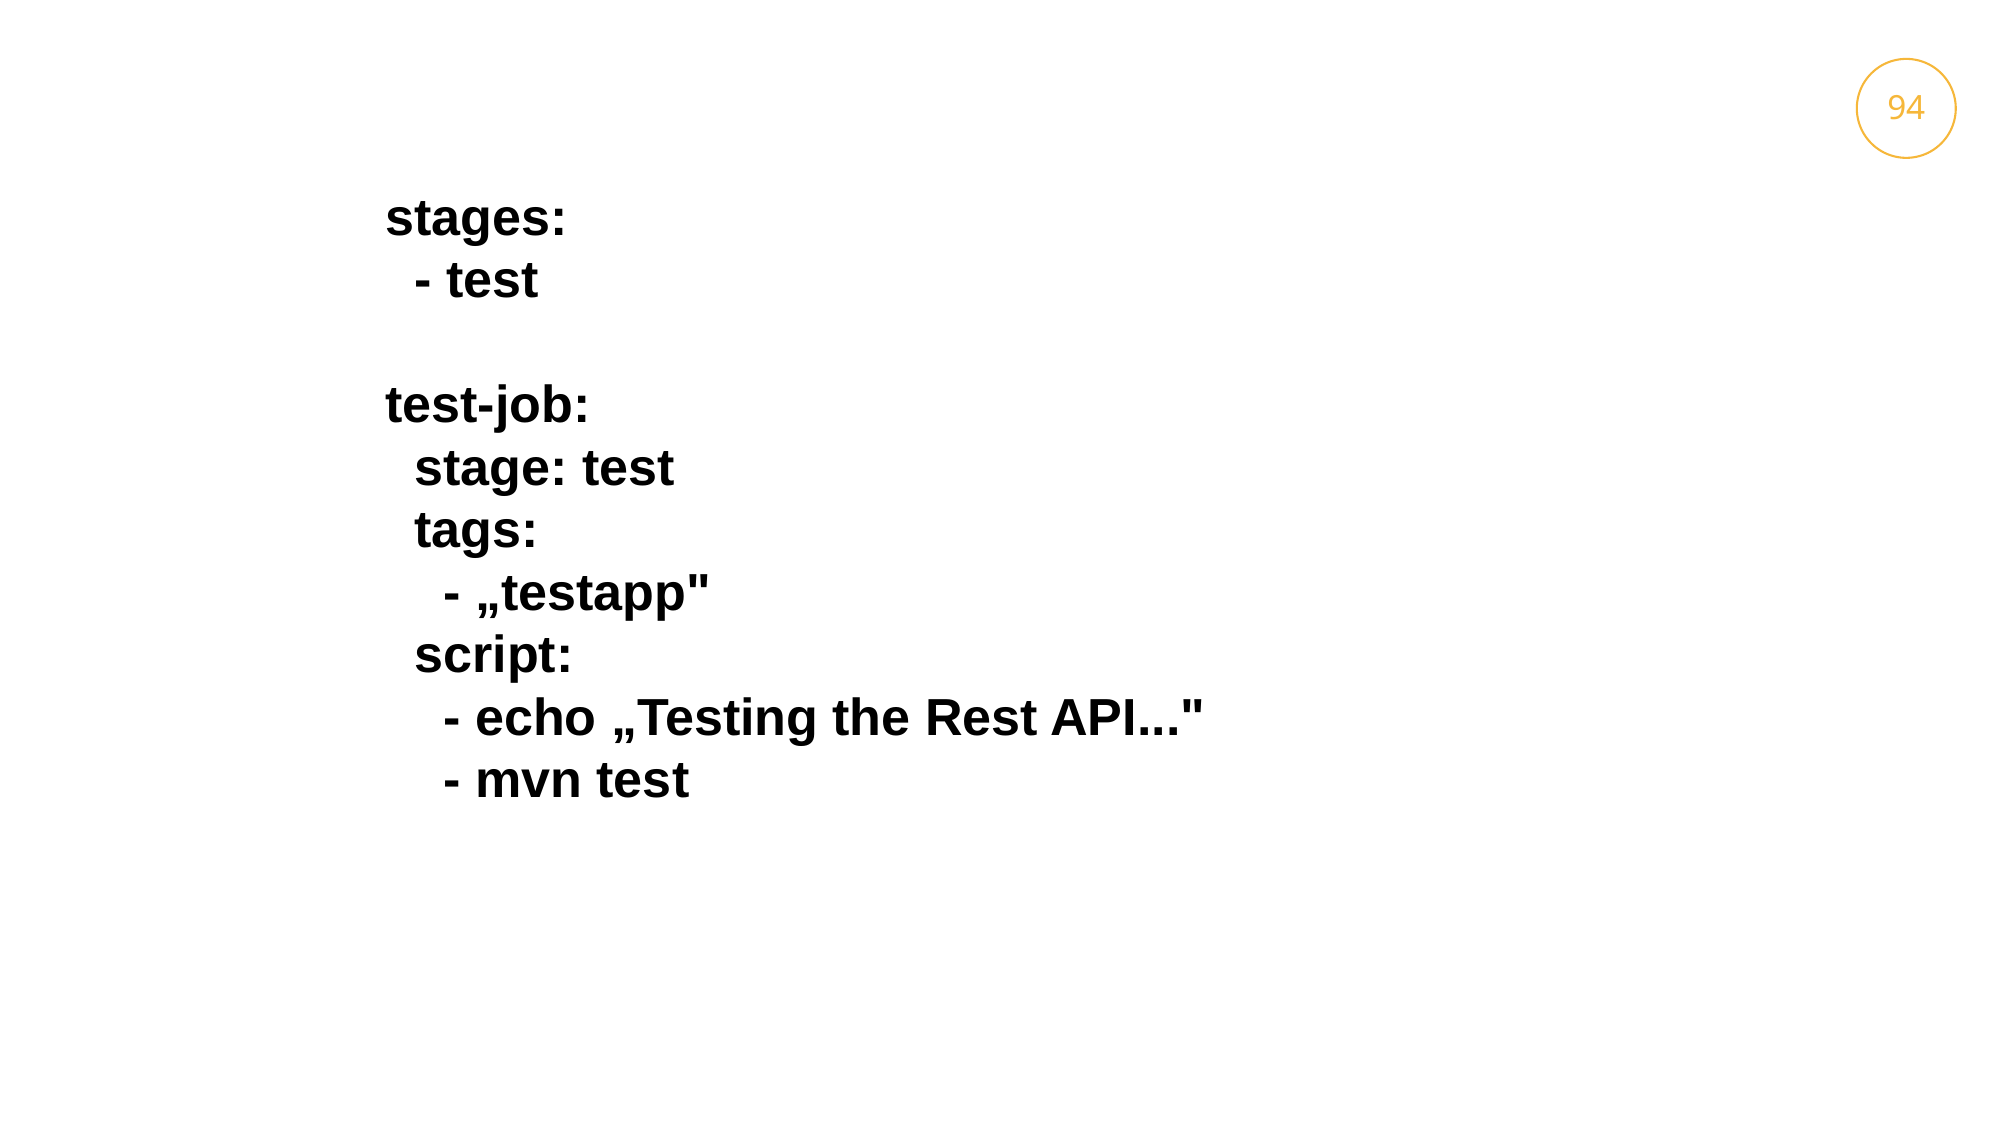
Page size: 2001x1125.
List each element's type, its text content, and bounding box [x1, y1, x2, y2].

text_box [1856, 58, 1956, 158]
text_box stages: - test test-job: stage: test tags: - „testapp" script: - echo „Testing the Rest API..." - mvn test [370, 175, 1574, 878]
